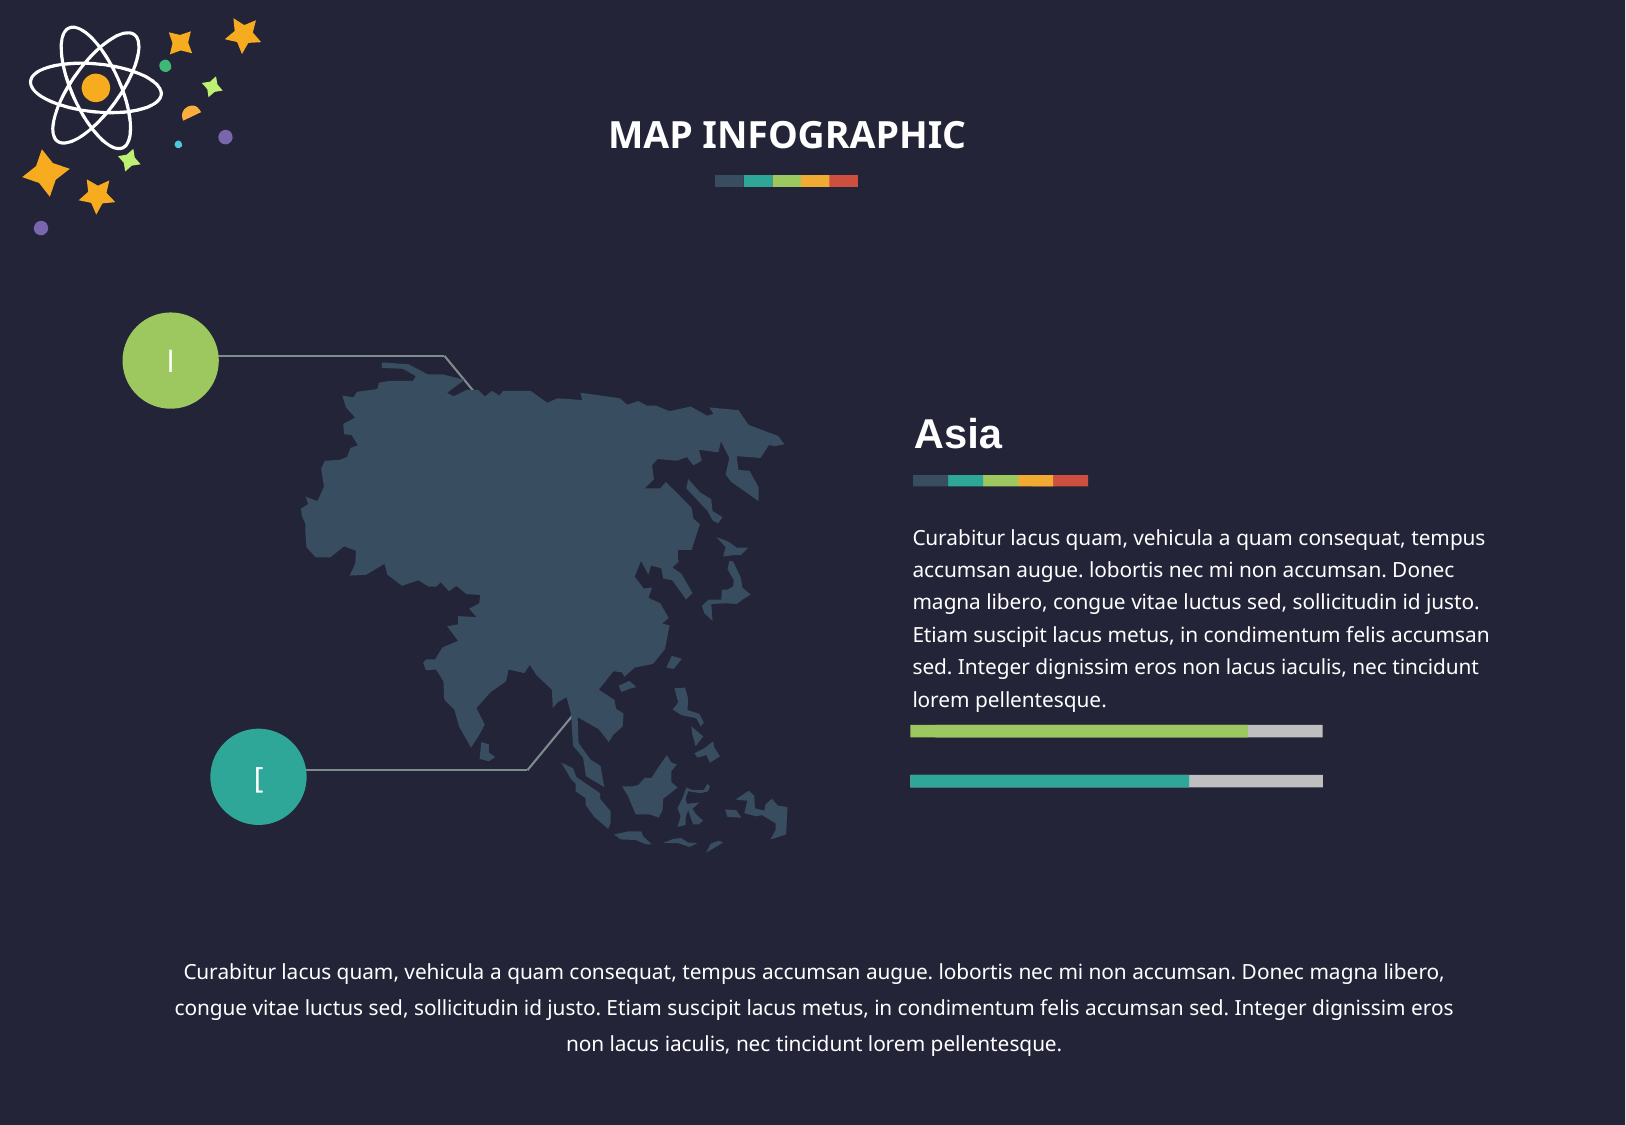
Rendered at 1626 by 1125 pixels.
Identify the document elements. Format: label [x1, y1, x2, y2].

text_box [512, 112, 1063, 164]
text_box [140, 939, 1488, 1063]
text_box [897, 509, 1523, 719]
text_box [122, 312, 788, 853]
text_box [910, 774, 1323, 788]
text_box [715, 174, 858, 187]
text_box [910, 724, 1323, 738]
text_box [913, 474, 1089, 487]
text_box [899, 399, 1615, 465]
